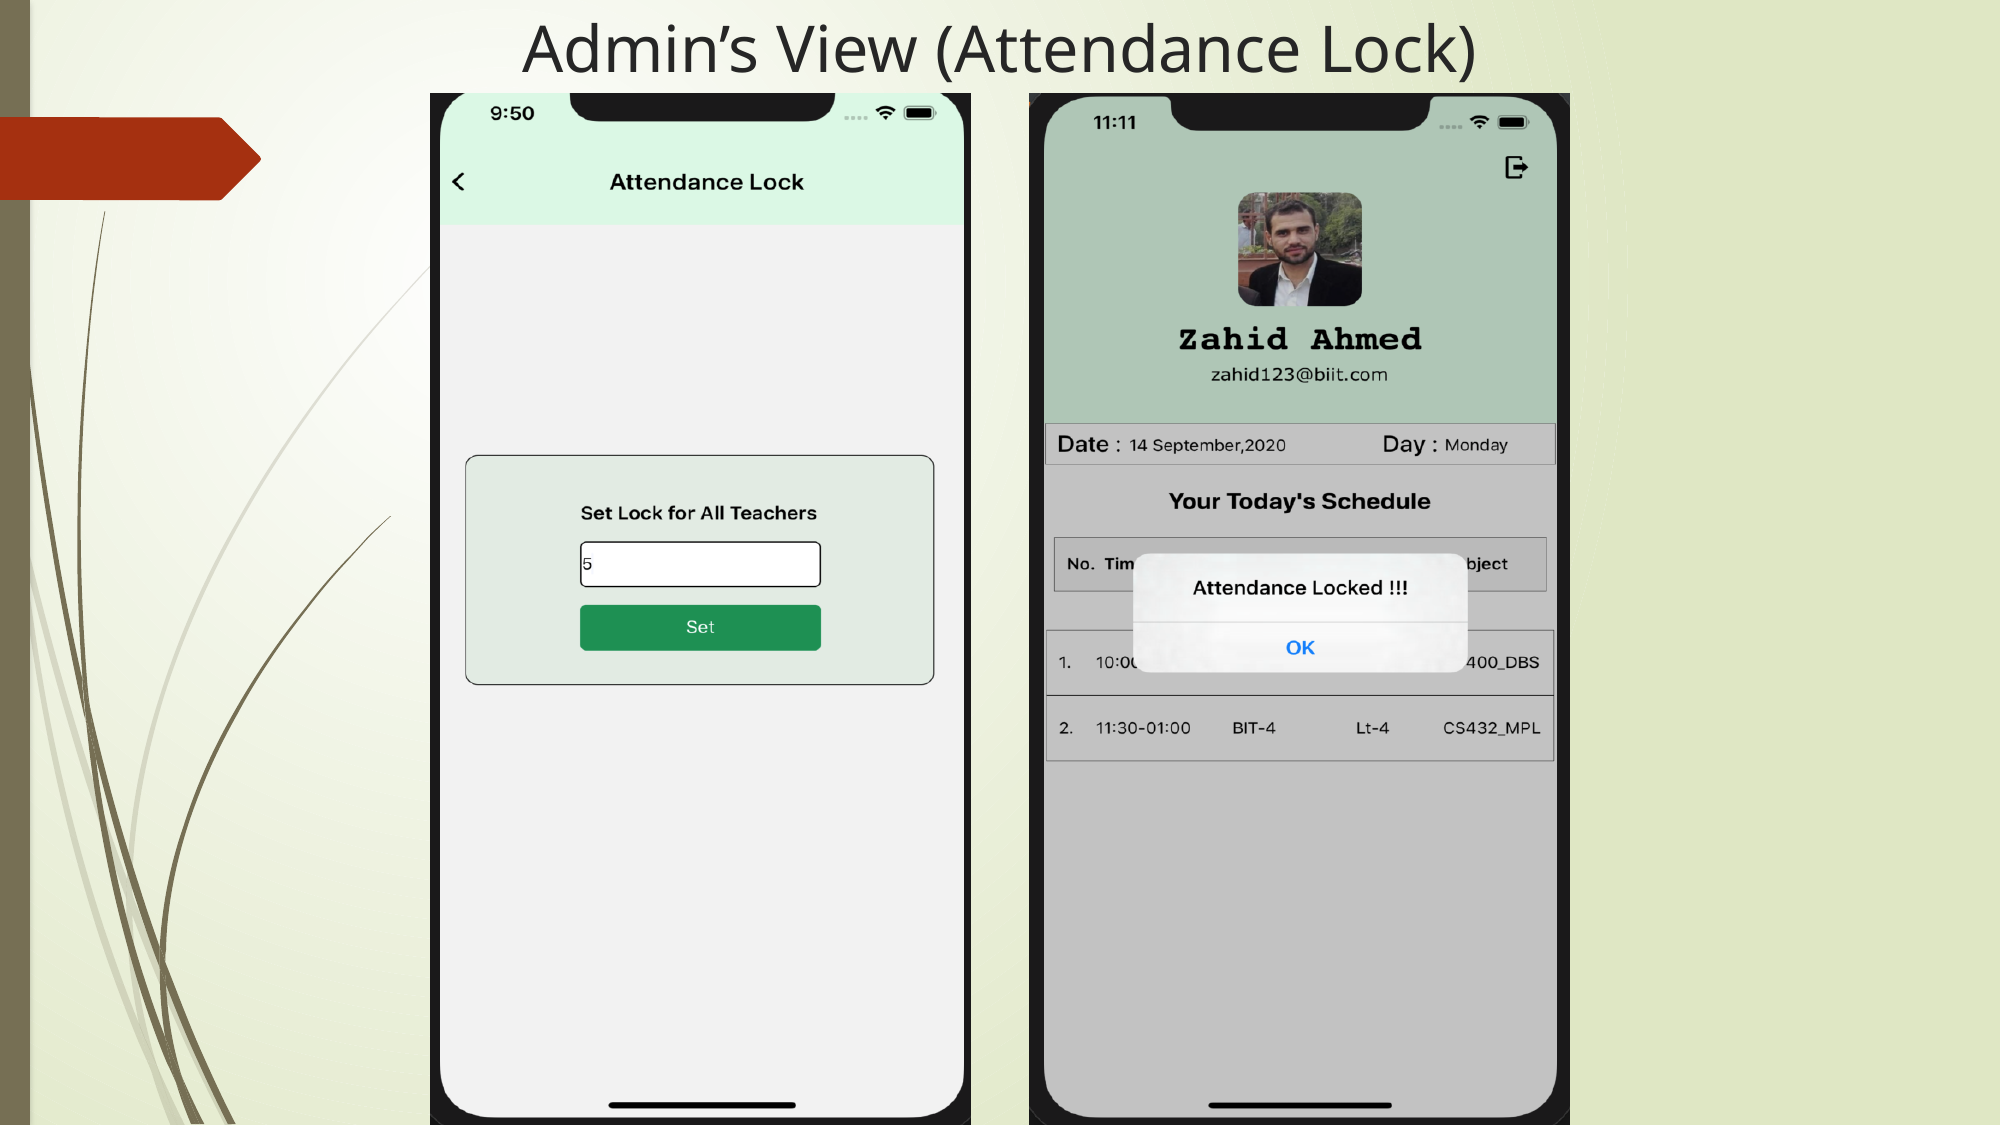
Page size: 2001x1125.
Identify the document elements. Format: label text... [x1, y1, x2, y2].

picture [1029, 92, 1570, 1125]
title Admin’s View (Attendance Lock) [269, 0, 1731, 94]
picture [430, 92, 971, 1125]
